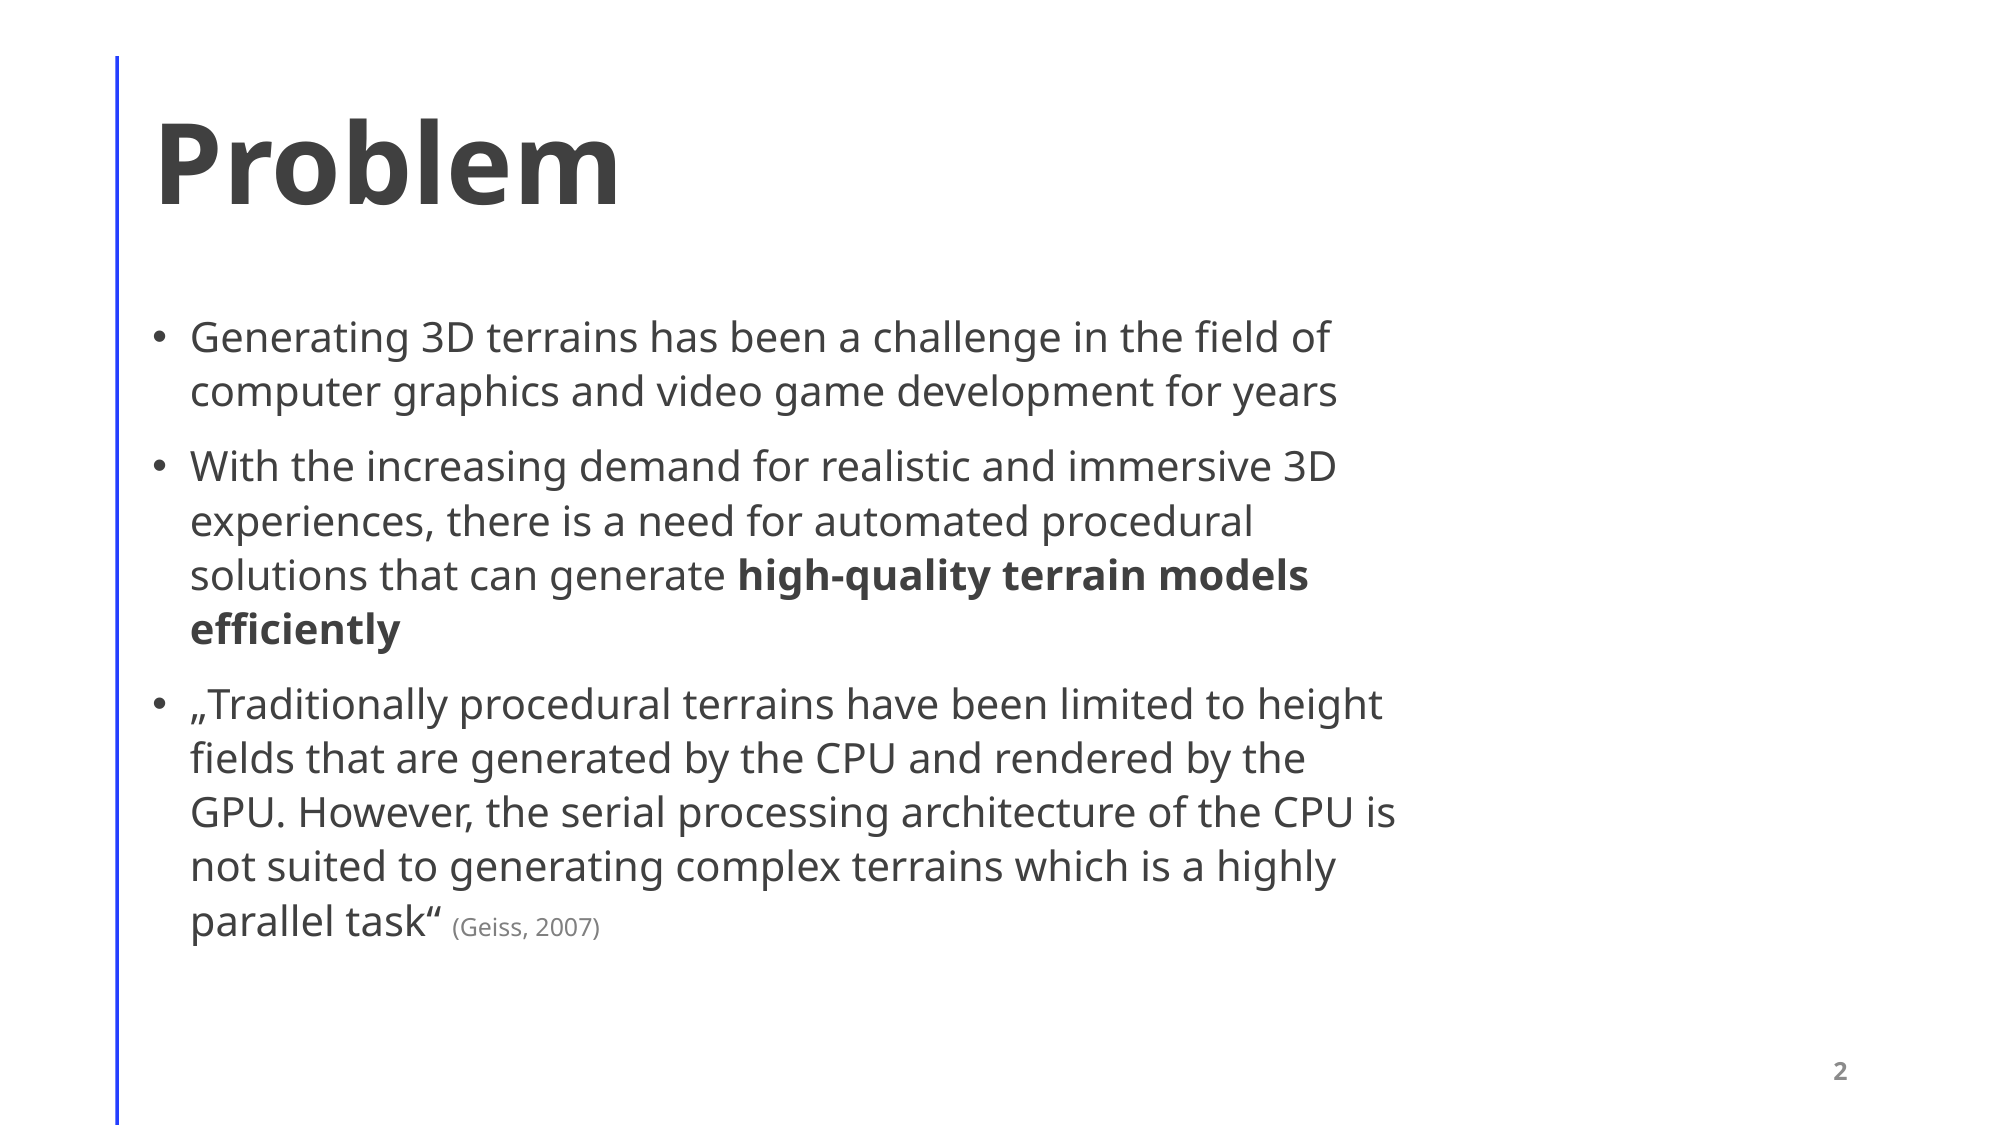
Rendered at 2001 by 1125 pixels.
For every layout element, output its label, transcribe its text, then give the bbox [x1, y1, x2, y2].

slide_number 2 [1412, 1042, 1863, 1103]
list Generating 3D terrains has been a challenge in the field of computer graphics and video game development for years With the increasing demand for realistic and immersive 3D experiences, there is a need for automated procedural solutions that can generate high-quality terrain models efficiently „Traditionally procedural terrains have been limited to height fields that are generated by the CPU and rendered by the GPU. However, the serial processing architecture of the CPU is not suited to generating complex terrains which is a highly parallel task“ (Geiss, 2007) [137, 299, 1413, 1014]
title Problem [137, 59, 1863, 278]
